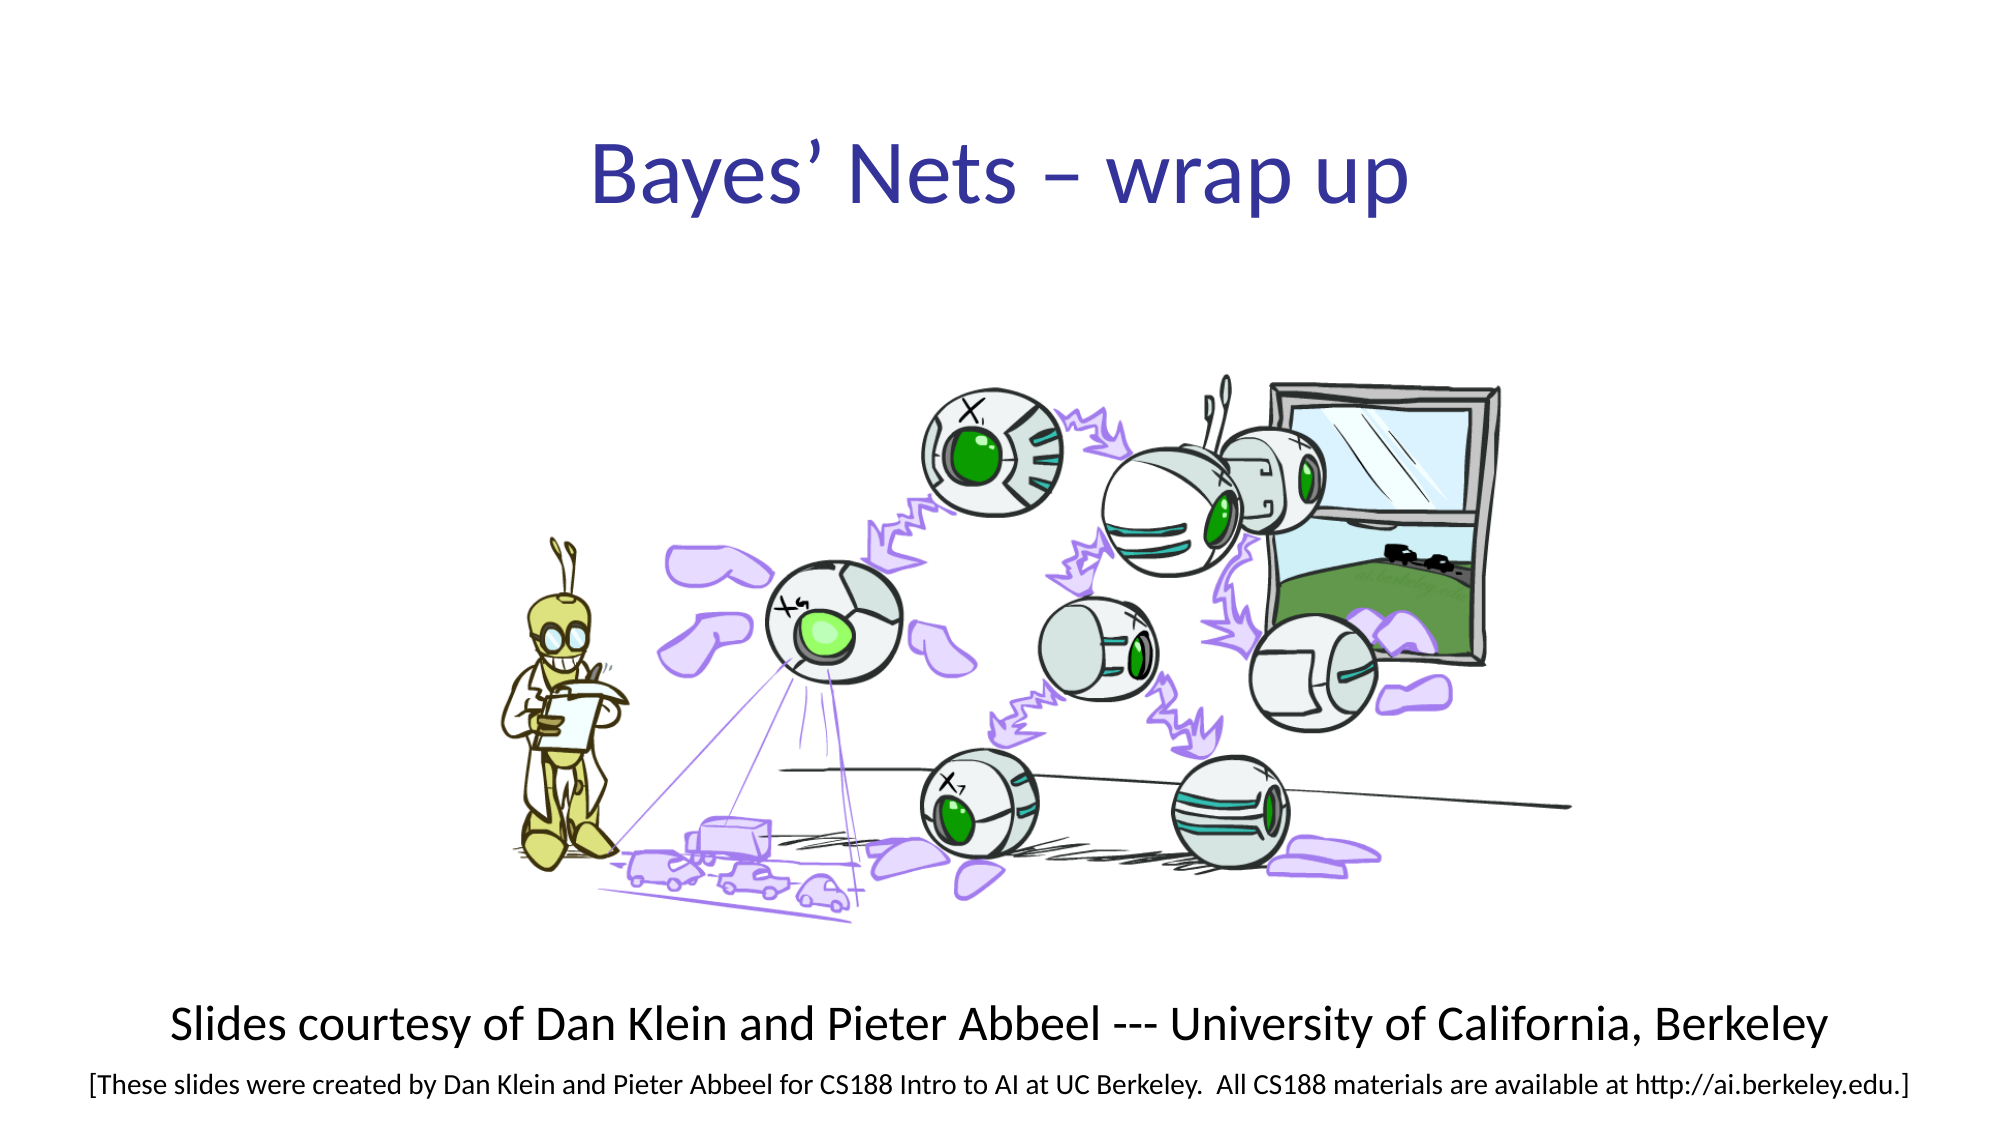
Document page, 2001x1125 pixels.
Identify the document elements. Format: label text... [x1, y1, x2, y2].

picture [449, 349, 1580, 929]
text_box Slides courtesy of Dan Klein and Pieter Abbeel --- University of California, Berkeley [These slides were created by Dan Klein and Pieter Abbeel for CS188 Intro to AI at UC Berkeley. All CS188 materials are available at http://ai.berkeley.edu.] [0, 984, 2000, 1106]
title Bayes’ Nets – wrap up [0, 45, 2000, 288]
